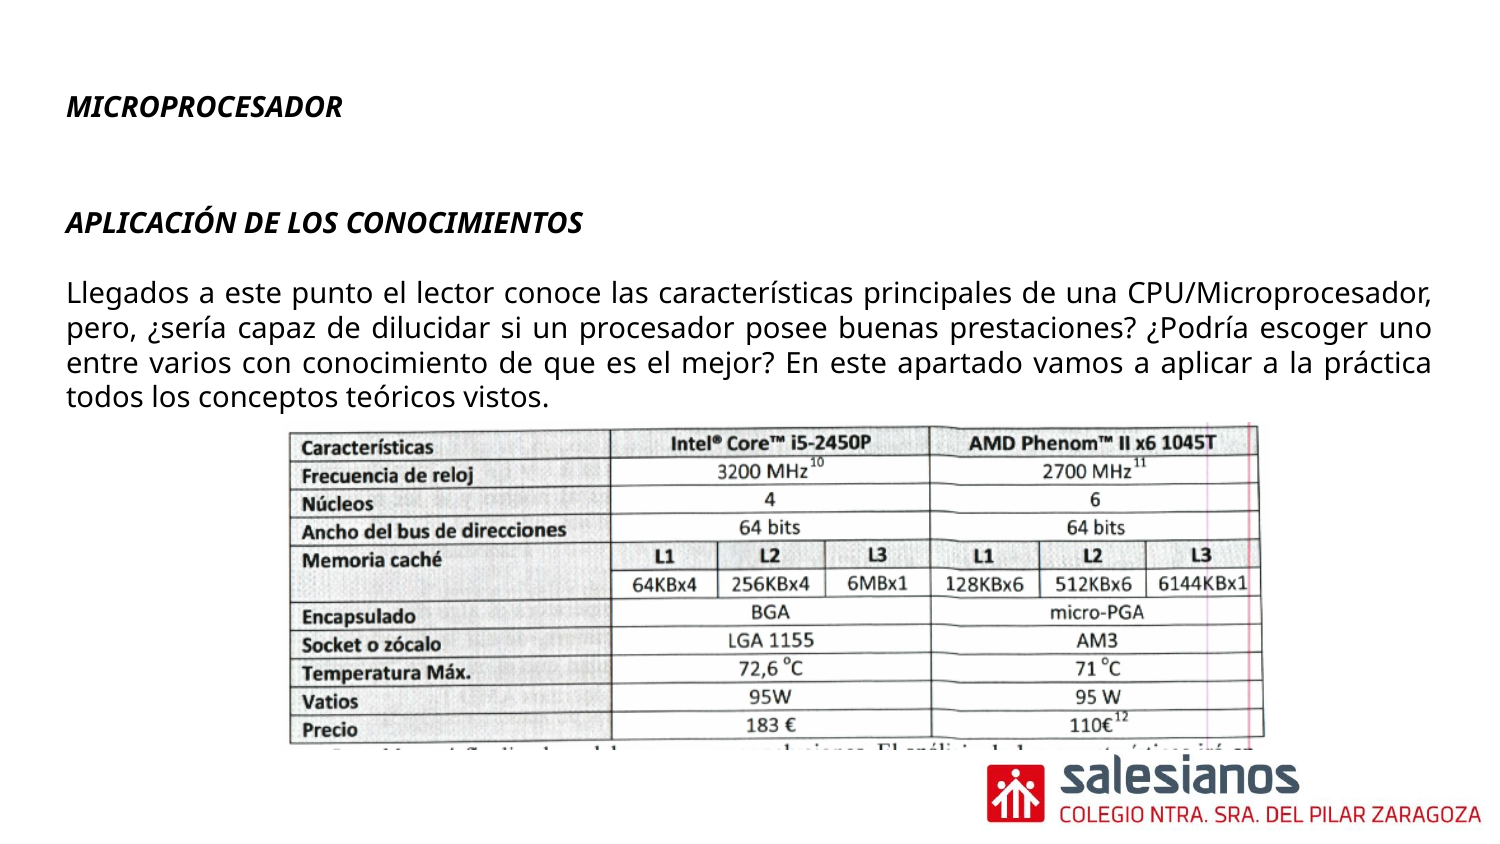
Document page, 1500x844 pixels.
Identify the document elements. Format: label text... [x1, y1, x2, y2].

title MICROPROCESADOR [51, 72, 1449, 167]
list APLICACIÓN DE LOS CONOCIMIENTOS Llegados a este punto el lector conoce las características principales de una CPU/Microprocesador, pero, ¿sería capaz de dilucidar si un procesador posee buenas prestaciones? ¿Podría escoger uno entre varios con conocimiento de que es el mejor? En este apartado vamos a aplicar a la práctica todos los conceptos teóricos vistos. [51, 189, 1449, 750]
picture [282, 422, 1500, 844]
